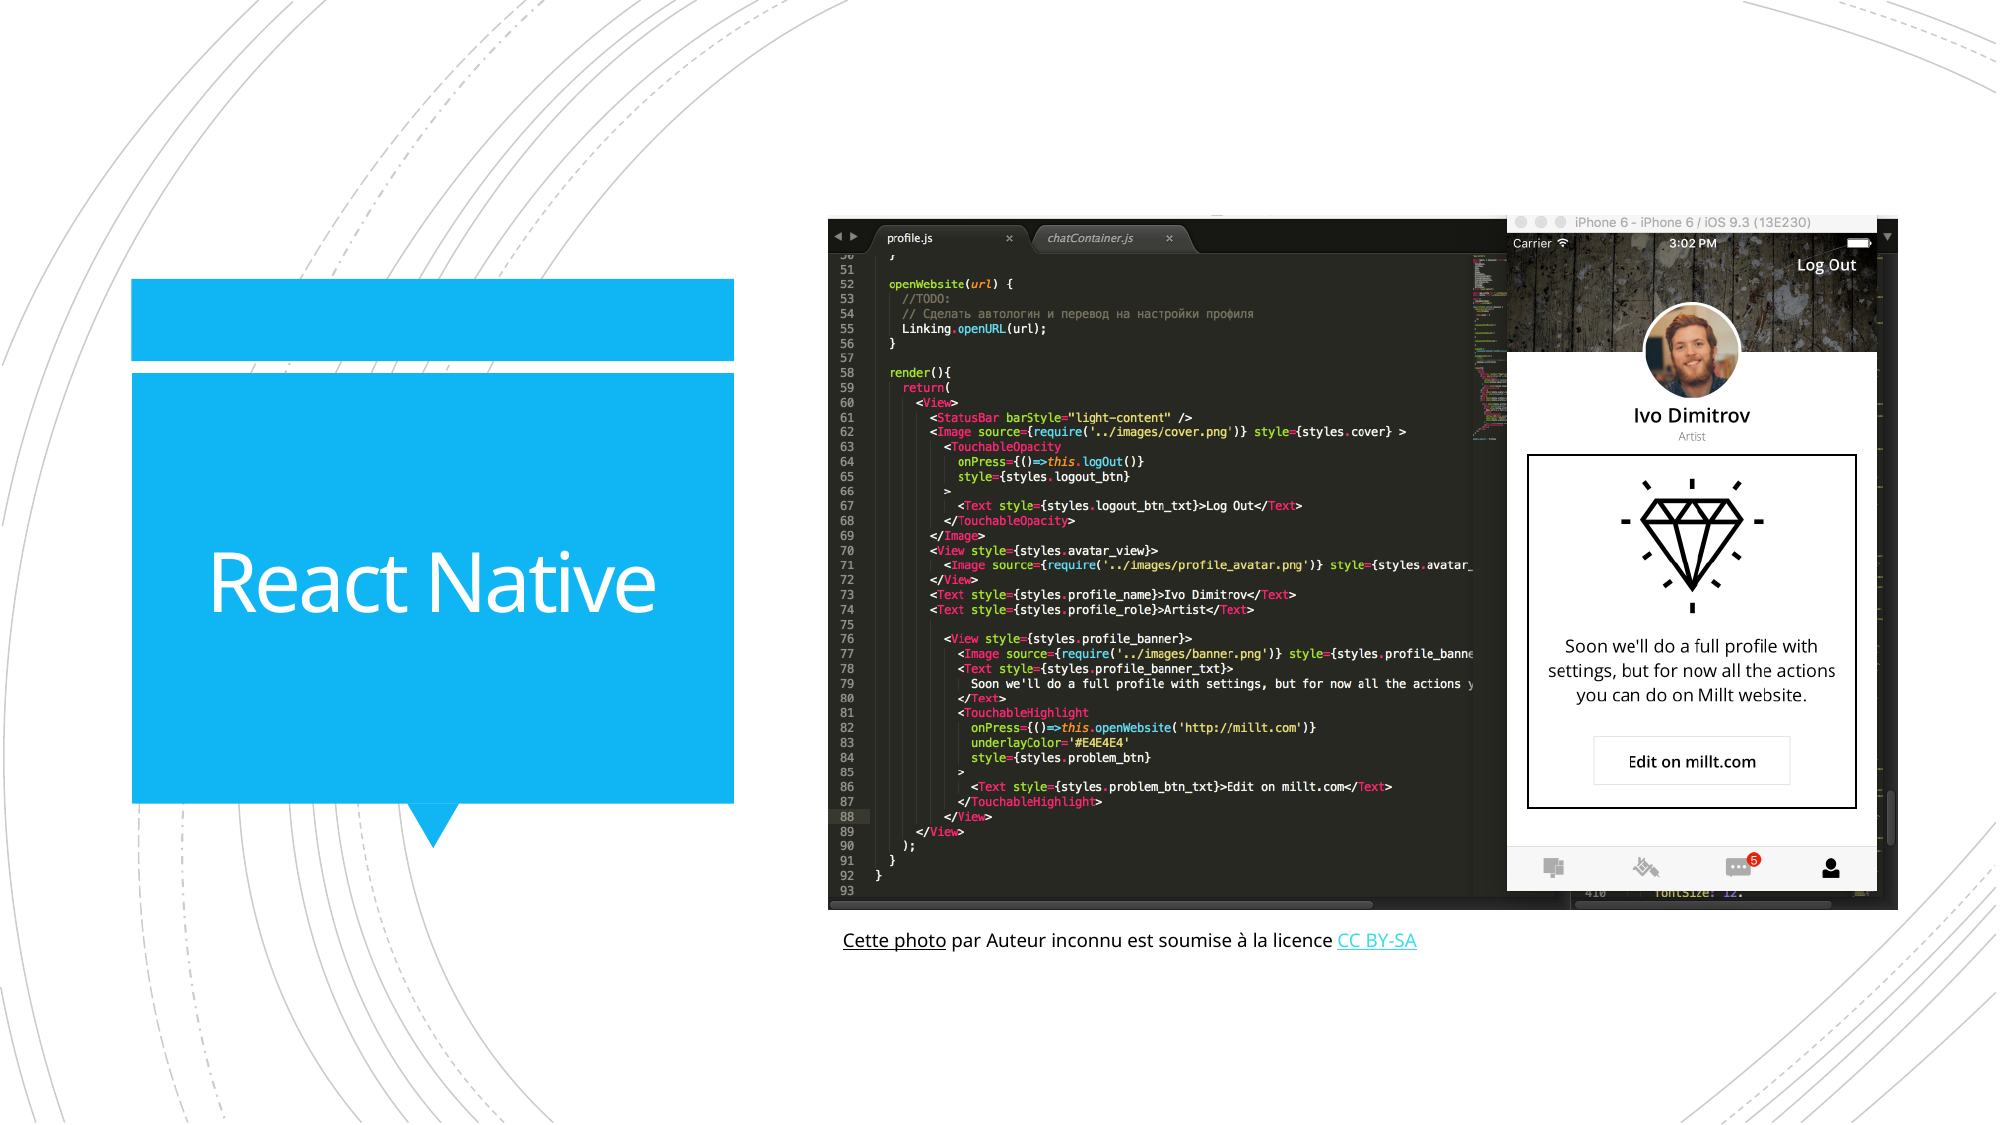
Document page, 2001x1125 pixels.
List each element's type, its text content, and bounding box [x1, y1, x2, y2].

text_box Cette photo par Auteur inconnu est soumise à la licence CC BY-SA [828, 921, 1898, 962]
picture [827, 214, 1899, 910]
title React Native [145, 385, 721, 789]
